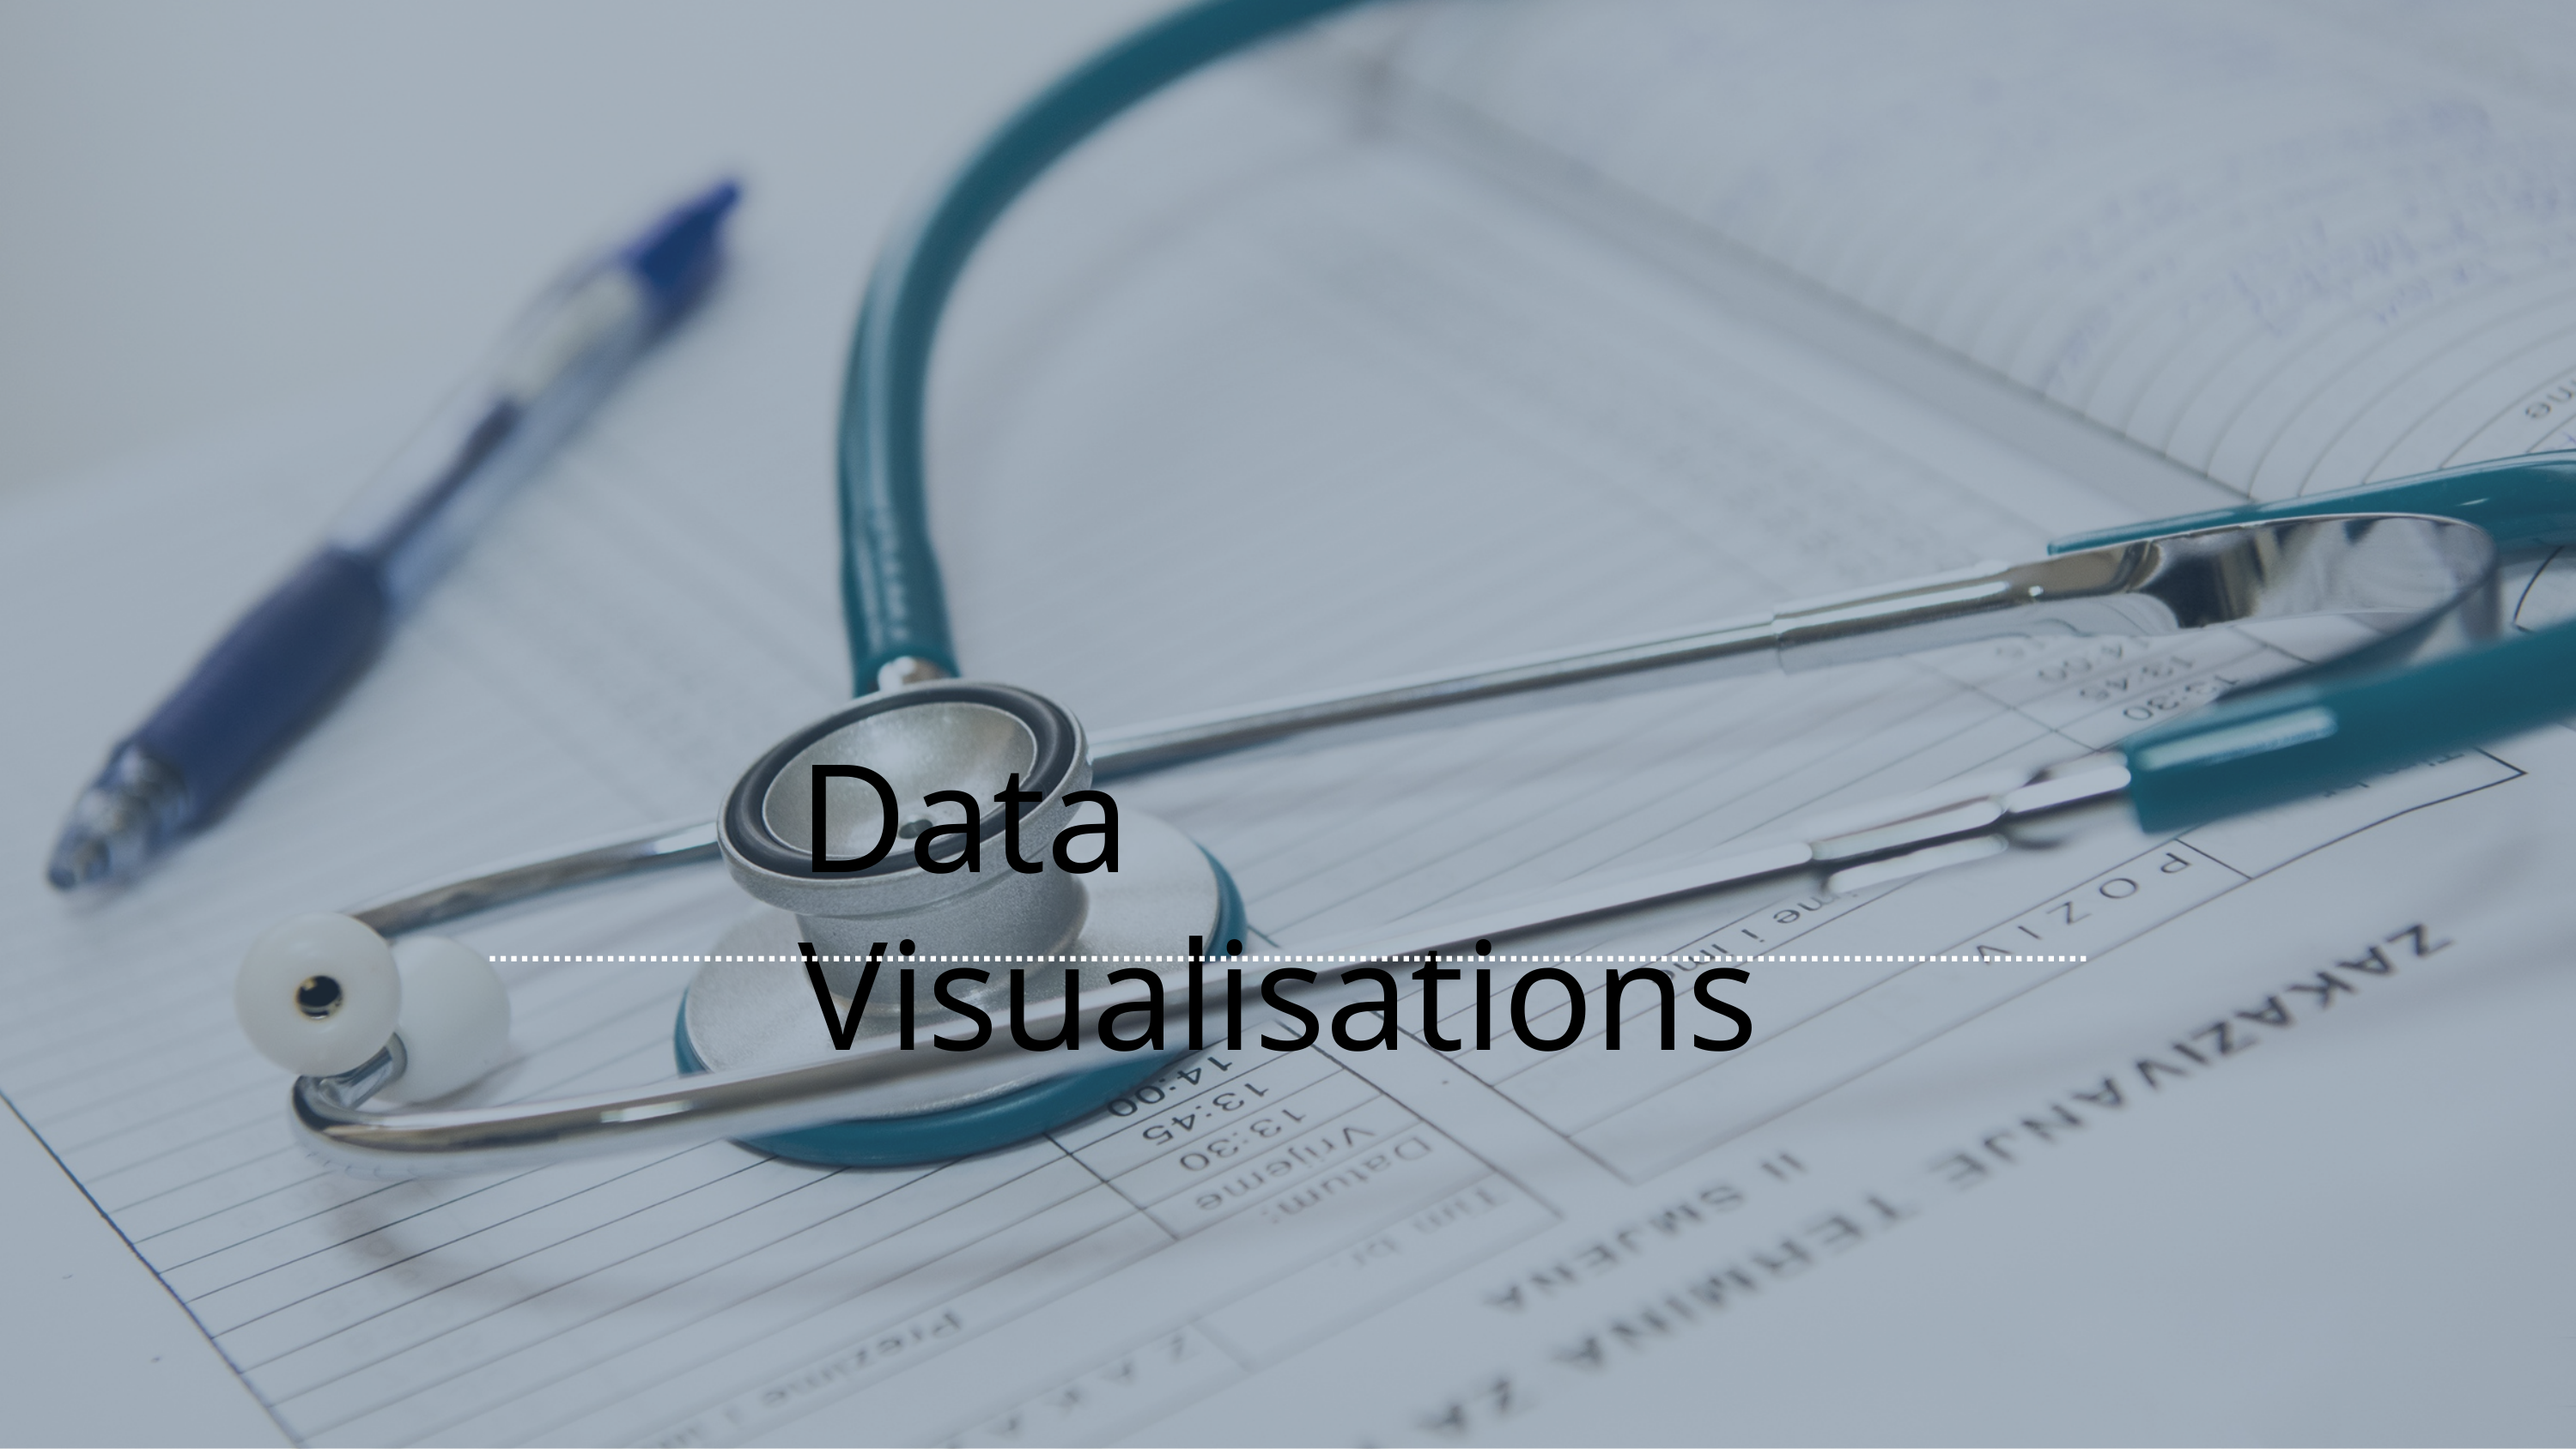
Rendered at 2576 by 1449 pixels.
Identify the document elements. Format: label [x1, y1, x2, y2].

text_box [0, 0, 2576, 1449]
